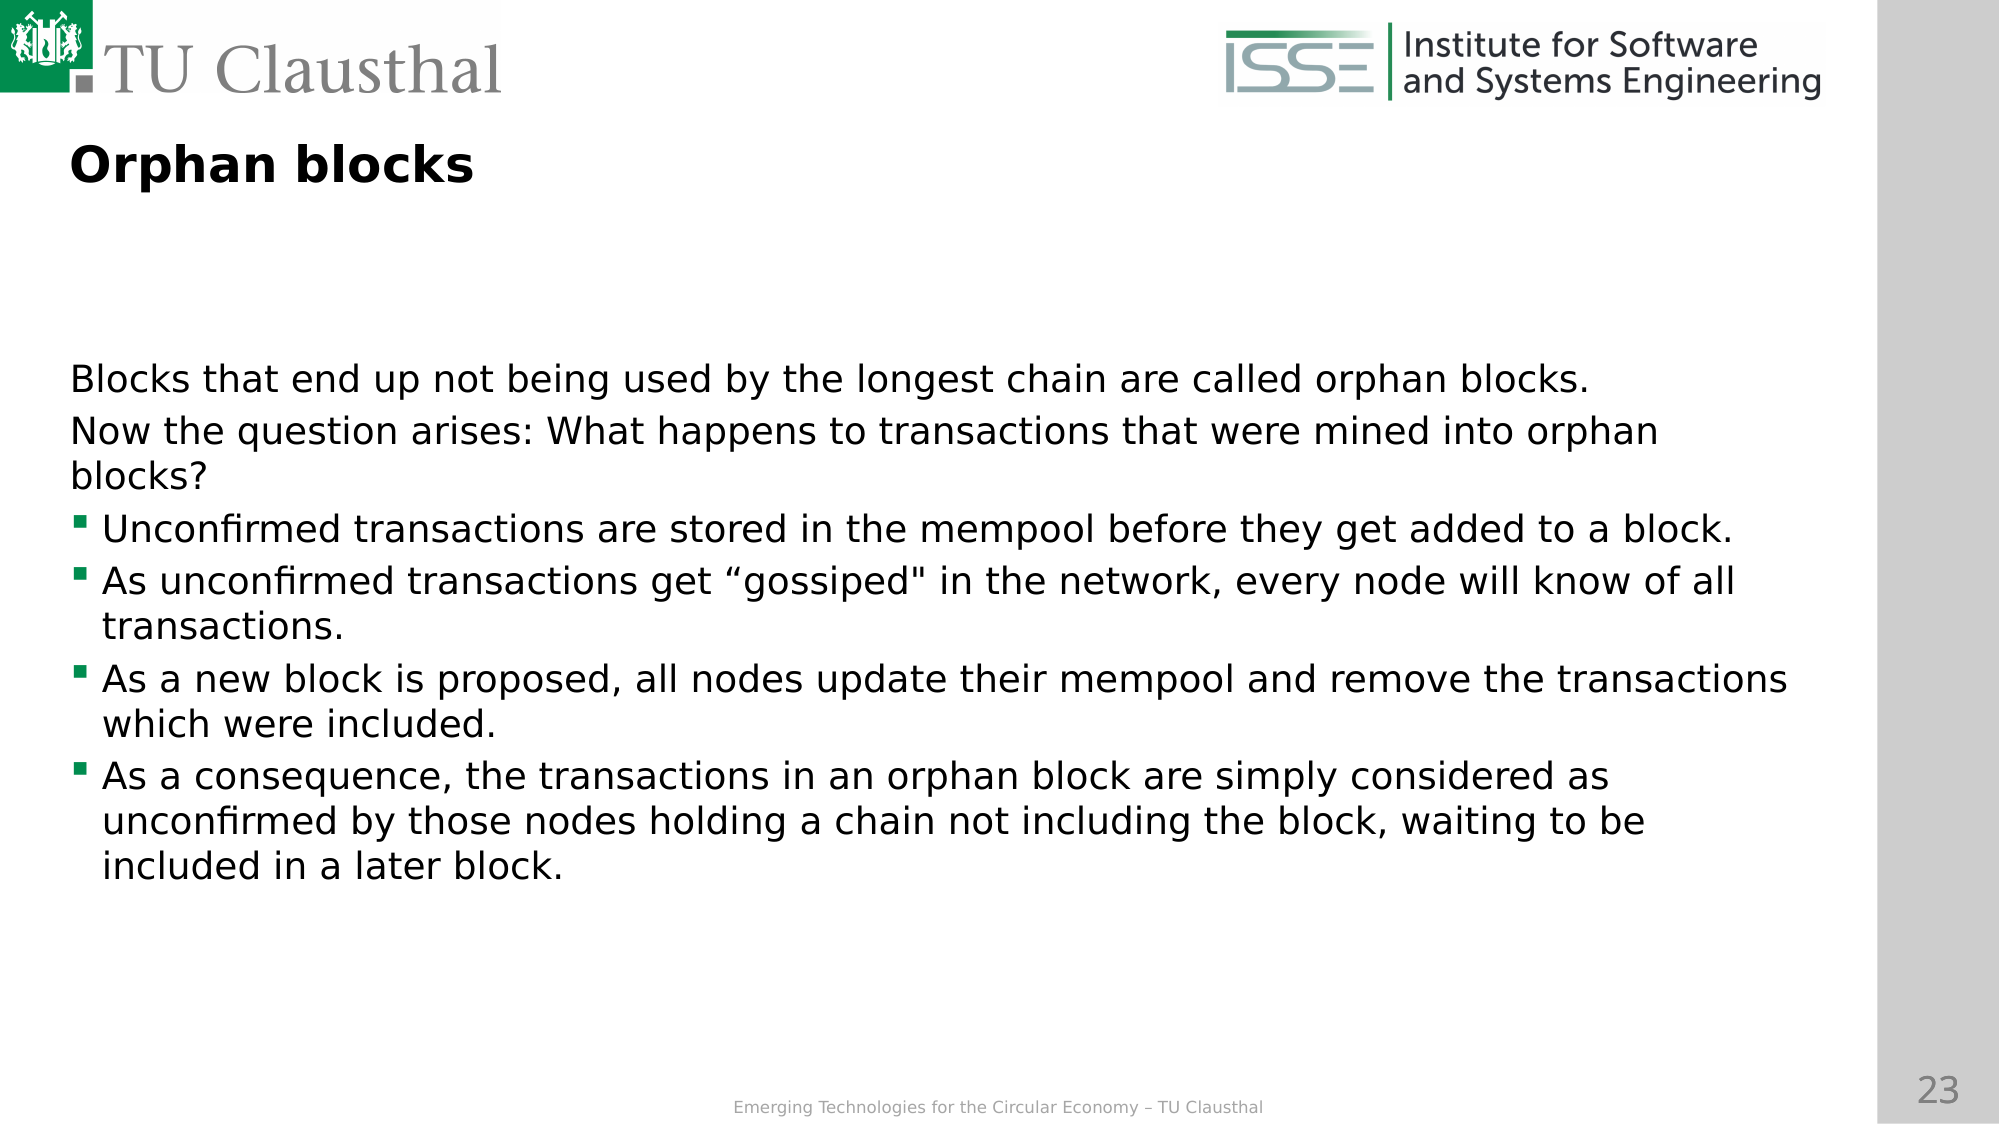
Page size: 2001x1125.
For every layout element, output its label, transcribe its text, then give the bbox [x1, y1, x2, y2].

picture [1218, 22, 1826, 107]
text_box Blocks that end up not being used by the longest chain are called orphan blocks. Now the question arises: What happens to transactions that were mined into orphan blocks? Unconfirmed transactions are stored in the mempool before they get added to a block. As unconfirmed transactions get “gossiped" in the network, every node will know of all transactions. As a new block is proposed, all nodes update their mempool and remove the transactions which were included. As a consequence, the transactions in an orphan block are simply considered as unconfirmed by those nodes holding a chain not including the block, waiting to be included in a later block. [55, 208, 1818, 1034]
picture [0, 0, 501, 93]
text_box Orphan blocks [55, 125, 1818, 207]
